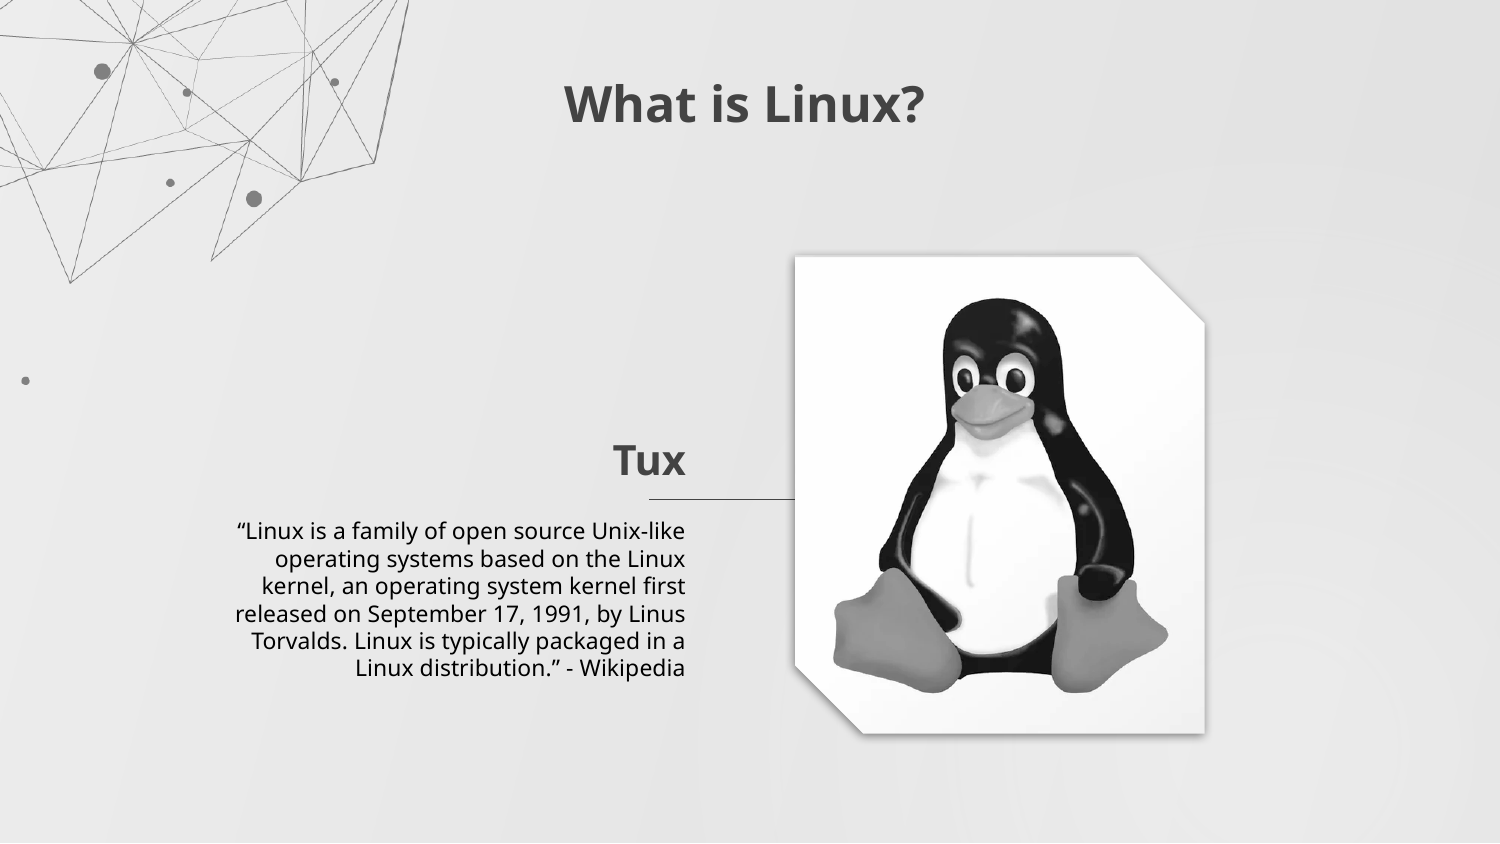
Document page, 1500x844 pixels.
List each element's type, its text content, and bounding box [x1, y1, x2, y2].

title What is Linux? [316, 57, 1173, 214]
picture [0, 0, 1500, 844]
subtitle “Linux is a family of open source Unix-like operating systems based on the Linux kernel, an operating system kernel first released on September 17, 1991, by Linus Torvalds. Linux is typically packaged in a Linux distribution.” - Wikipedia [193, 501, 702, 795]
title Tux [262, 161, 702, 499]
